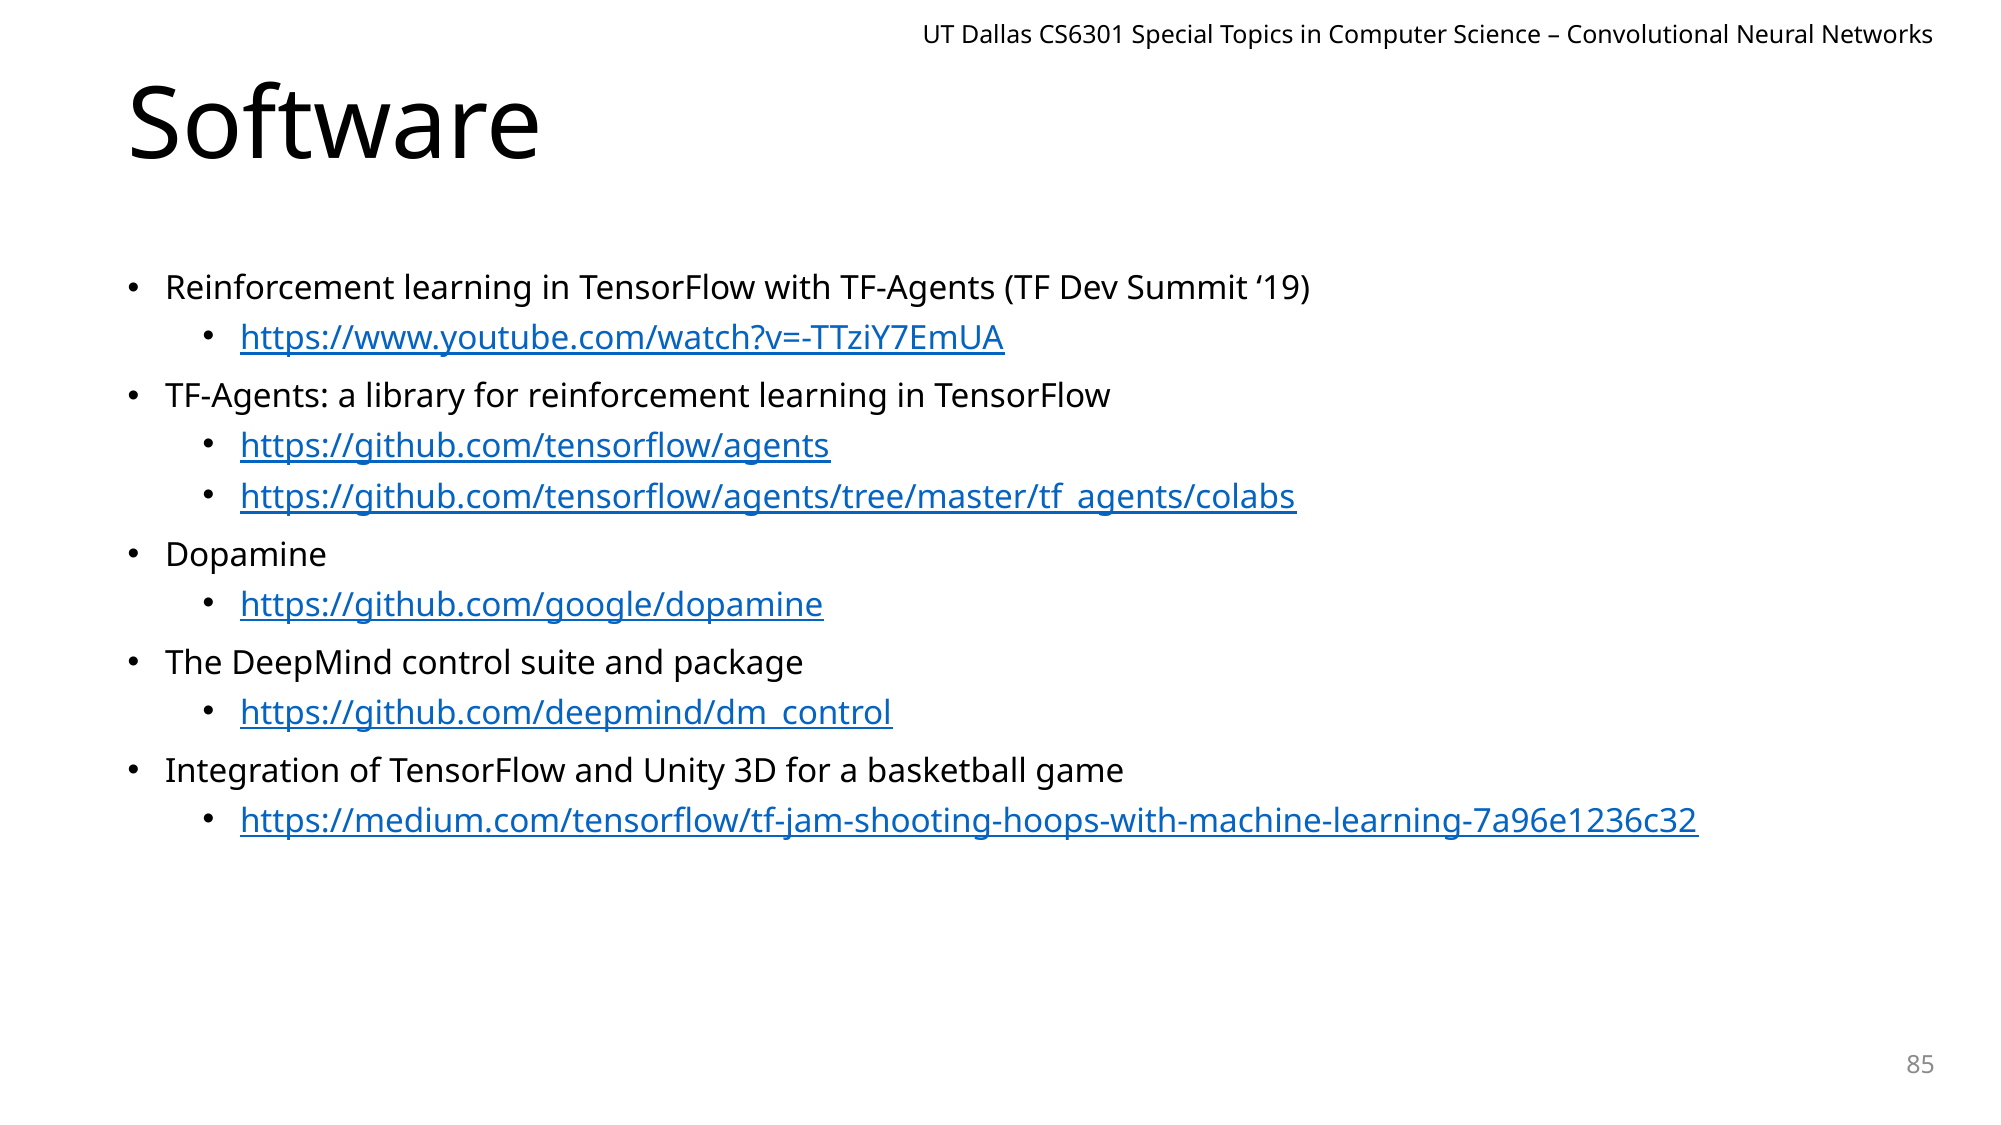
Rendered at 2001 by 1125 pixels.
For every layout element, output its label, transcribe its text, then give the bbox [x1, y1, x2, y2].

slide_number 85 [1500, 1036, 1950, 1096]
title Software [112, 63, 1838, 189]
list Reinforcement learning in TensorFlow with TF-Agents (TF Dev Summit ‘19) https://www.youtube.com/watch?v=-TTziY7EmUA TF-Agents: a library for reinforcement learning in TensorFlow https://github.com/tensorflow/agents https://github.com/tensorflow/agents/tree/master/tf_agents/colabs Dopamine https://github.com/google/dopamine The DeepMind control suite and package https://github.com/deepmind/dm_control Integration of TensorFlow and Unity 3D for a basketball game https://medium.com/tensorflow/tf-jam-shooting-hoops-with-machine-learning-7a96e1236c32 [112, 263, 1950, 1043]
text_box UT Dallas CS6301 Special Topics in Computer Science – Convolutional Neural Networks [899, 11, 1950, 56]
